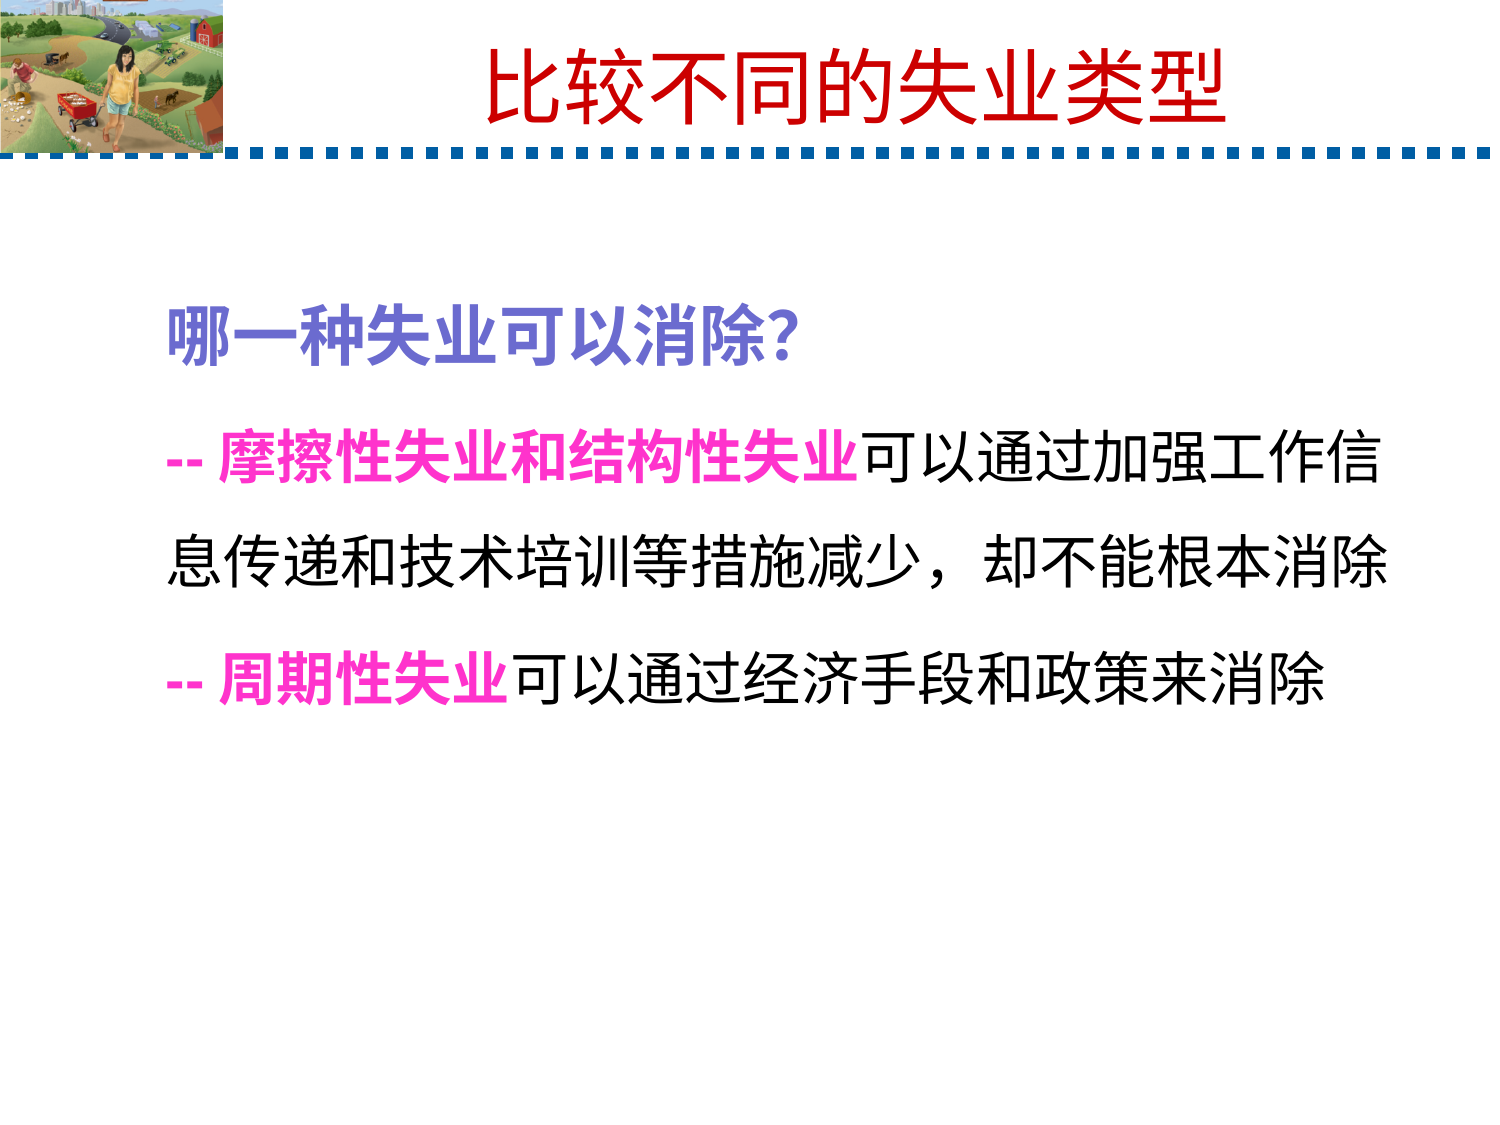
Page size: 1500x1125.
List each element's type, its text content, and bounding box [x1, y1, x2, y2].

list 哪一种失业可以消除？ --摩擦性失业和结构性失业可以通过加强工作信息传递和技术培训等措施减少，却不能根本消除 --周期性失业可以通过经济手段和政策来消除 [28, 246, 1433, 527]
picture [0, 0, 223, 153]
title 比较不同的失业类型 [210, 12, 1500, 159]
